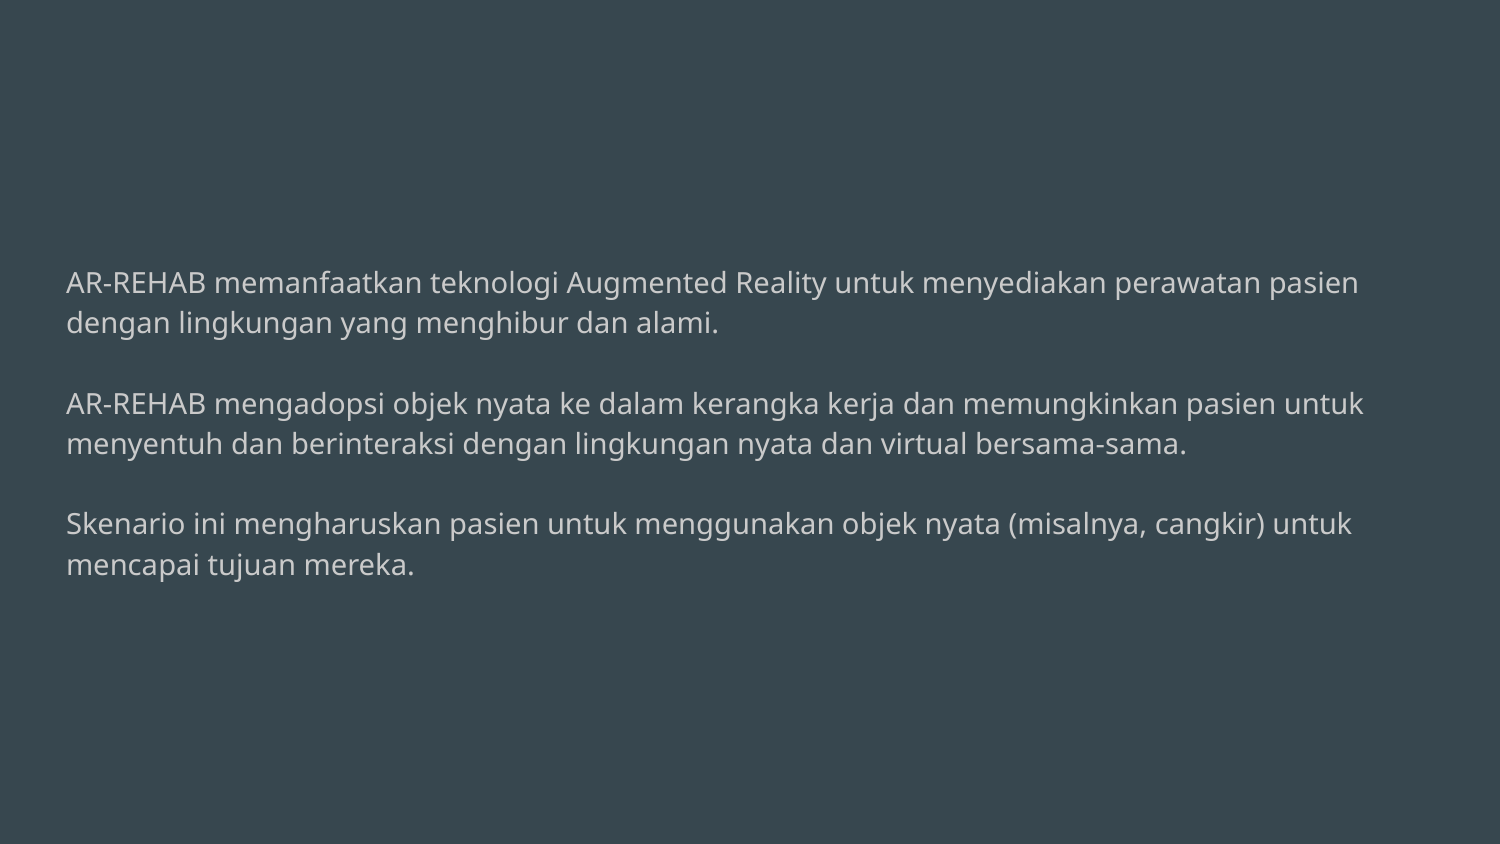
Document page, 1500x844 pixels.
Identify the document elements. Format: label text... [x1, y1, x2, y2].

list AR-REHAB memanfaatkan teknologi Augmented Reality untuk menyediakan perawatan pasien dengan lingkungan yang menghibur dan alami. AR-REHAB mengadopsi objek nyata ke dalam kerangka kerja dan memungkinkan pasien untuk menyentuh dan berinteraksi dengan lingkungan nyata dan virtual bersama-sama. Skenario ini mengharuskan pasien untuk menggunakan objek nyata (misalnya, cangkir) untuk mencapai tujuan mereka. [51, 244, 1449, 600]
